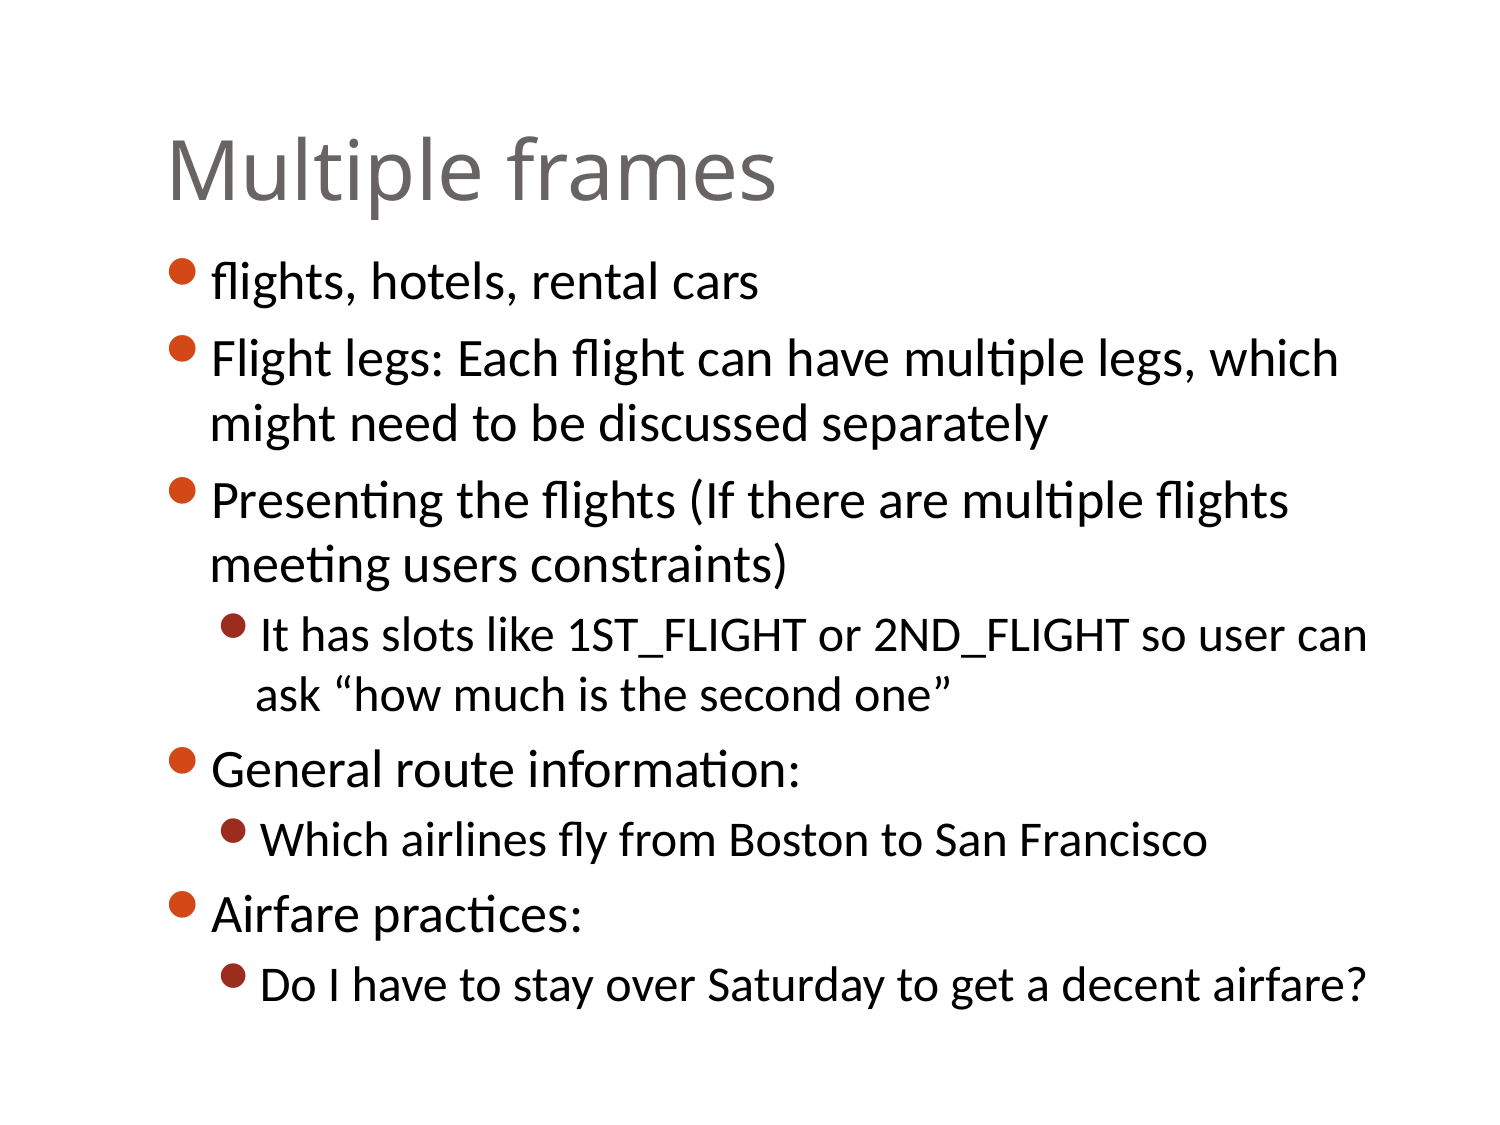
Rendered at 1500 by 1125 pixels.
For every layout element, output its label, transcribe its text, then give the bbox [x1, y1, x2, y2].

title Multiple frames [149, 44, 1426, 233]
list flights, hotels, rental cars Flight legs: Each flight can have multiple legs, which might need to be discussed separately Presenting the flights (If there are multiple flights meeting users constraints) It has slots like 1ST_FLIGHT or 2ND_FLIGHT so user can ask “how much is the second one” General route information: Which airlines fly from Boston to San Francisco Airfare practices: Do I have to stay over Saturday to get a decent airfare? [149, 237, 1426, 988]
